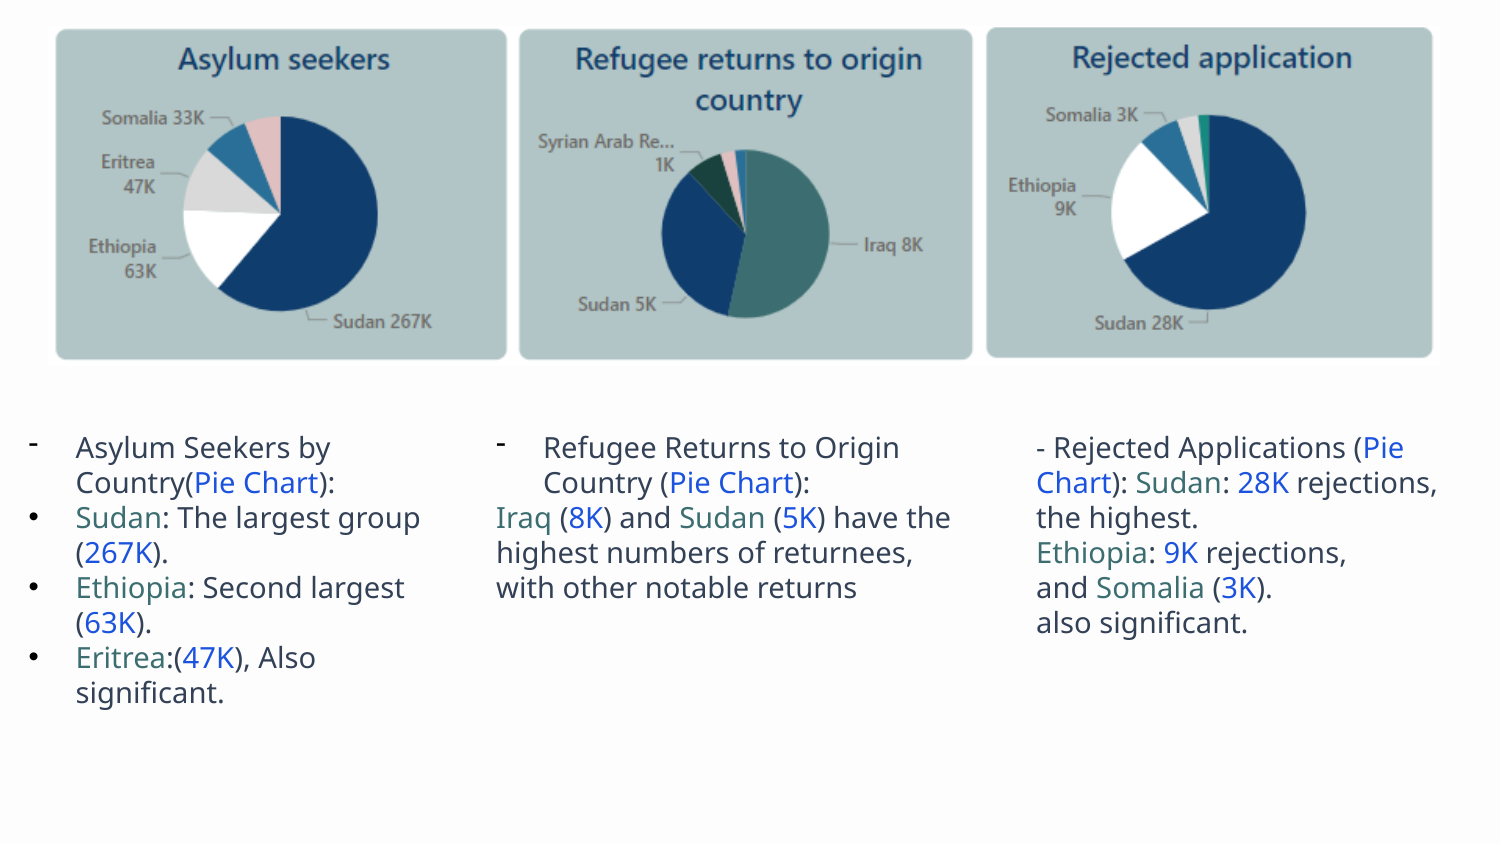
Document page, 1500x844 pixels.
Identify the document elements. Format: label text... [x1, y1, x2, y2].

text_box - Rejected Applications (Pie Chart): Sudan: 28K rejections, the highest. Ethiopia: 9K rejections, and Somalia (3K). also significant. [1021, 421, 1454, 682]
picture [48, 26, 1440, 366]
text_box Refugee Returns to Origin Country (Pie Chart): Iraq (8K) and Sudan (5K) have the highest numbers of returnees, with other notable returns [481, 421, 986, 612]
text_box Asylum Seekers by Country(Pie Chart): Sudan: The largest group (267K). Ethiopia: Second largest (63K). Eritrea:(47K), Also significant. [13, 421, 482, 717]
